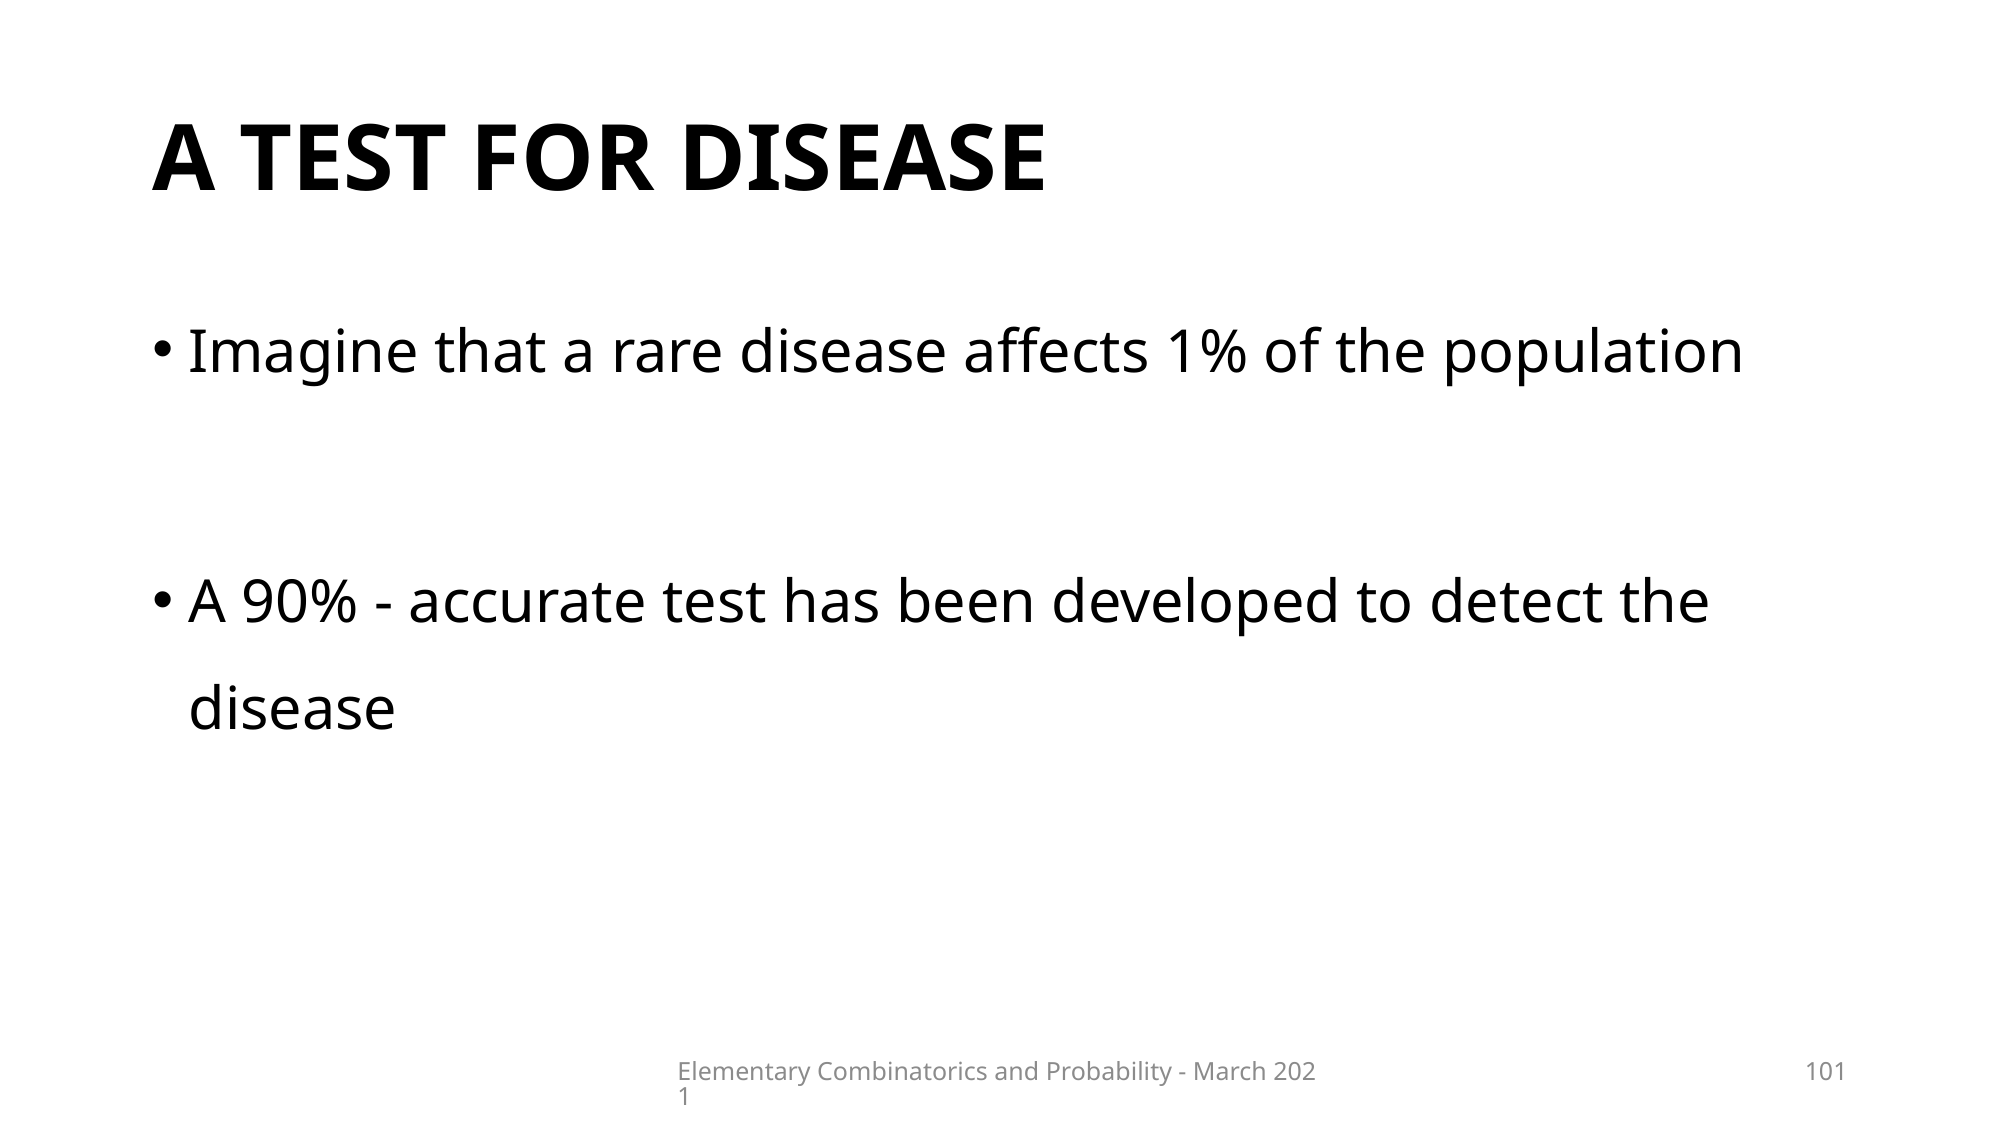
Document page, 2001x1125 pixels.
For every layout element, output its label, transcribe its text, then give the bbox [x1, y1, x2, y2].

footer Elementary Combinatorics and Probability - March 2021 [662, 1042, 1338, 1103]
slide_number 101 [1412, 1042, 1863, 1103]
title A test for disease [137, 52, 1863, 270]
